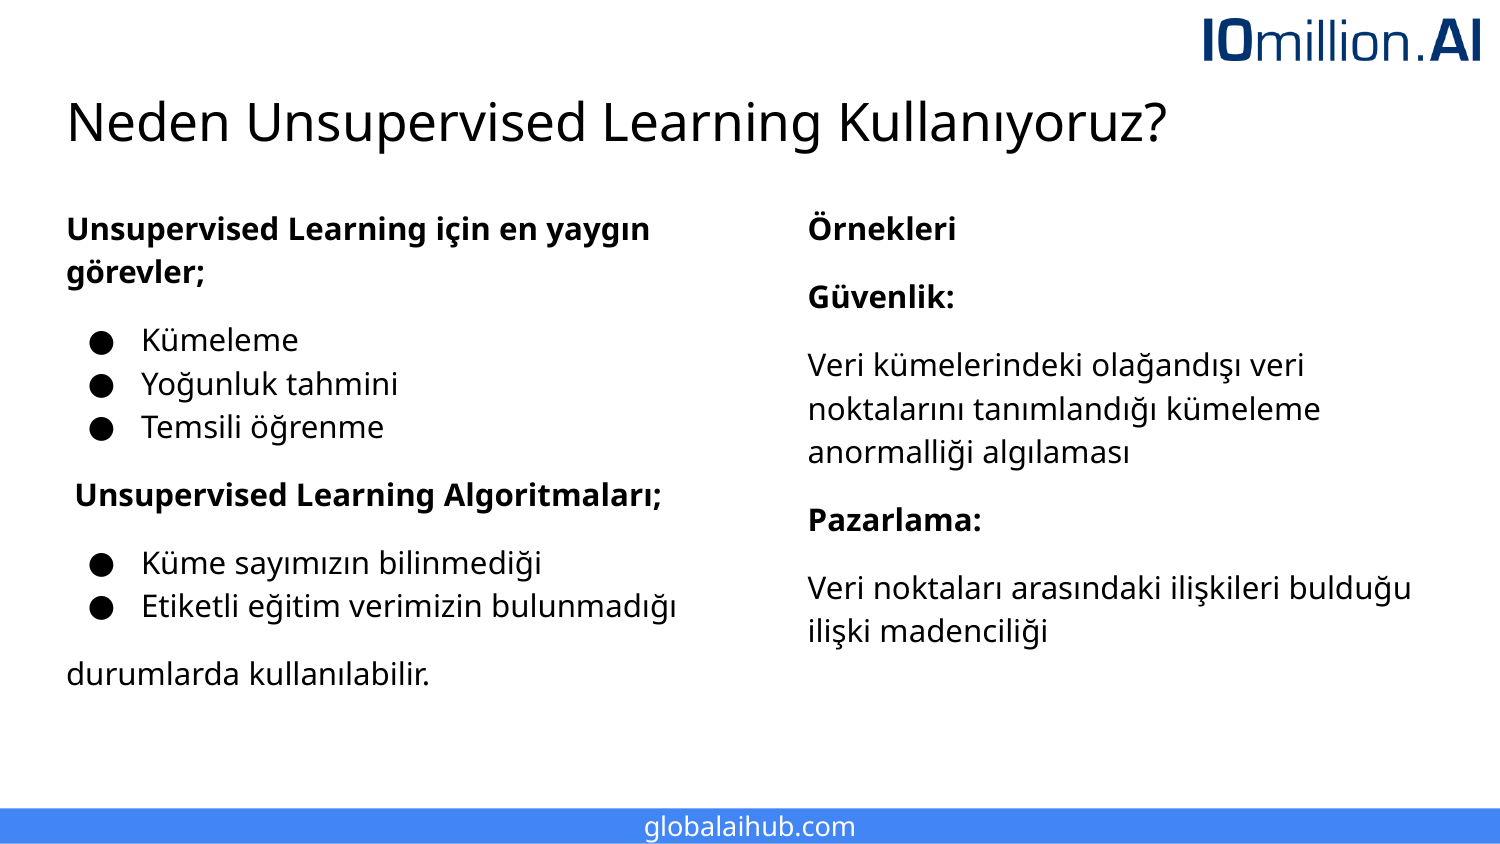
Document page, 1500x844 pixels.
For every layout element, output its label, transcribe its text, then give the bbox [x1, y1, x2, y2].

picture [1204, 18, 1480, 61]
list Unsupervised Learning için en yaygın görevler; Kümeleme Yoğunluk tahmini Temsili öğrenme Unsupervised Learning Algoritmaları; Küme sayımızın bilinmediği Etiketli eğitim verimizin bulunmadığı durumlarda kullanılabilir. [51, 189, 708, 750]
title Neden Unsupervised Learning Kullanıyoruz? [51, 72, 1449, 167]
list Örnekleri Güvenlik: Veri kümelerindeki olağandışı veri noktalarını tanımlandığı kümeleme anormalliği algılaması Pazarlama: Veri noktaları arasındaki ilişkileri bulduğu ilişki madenciliği [792, 189, 1449, 750]
